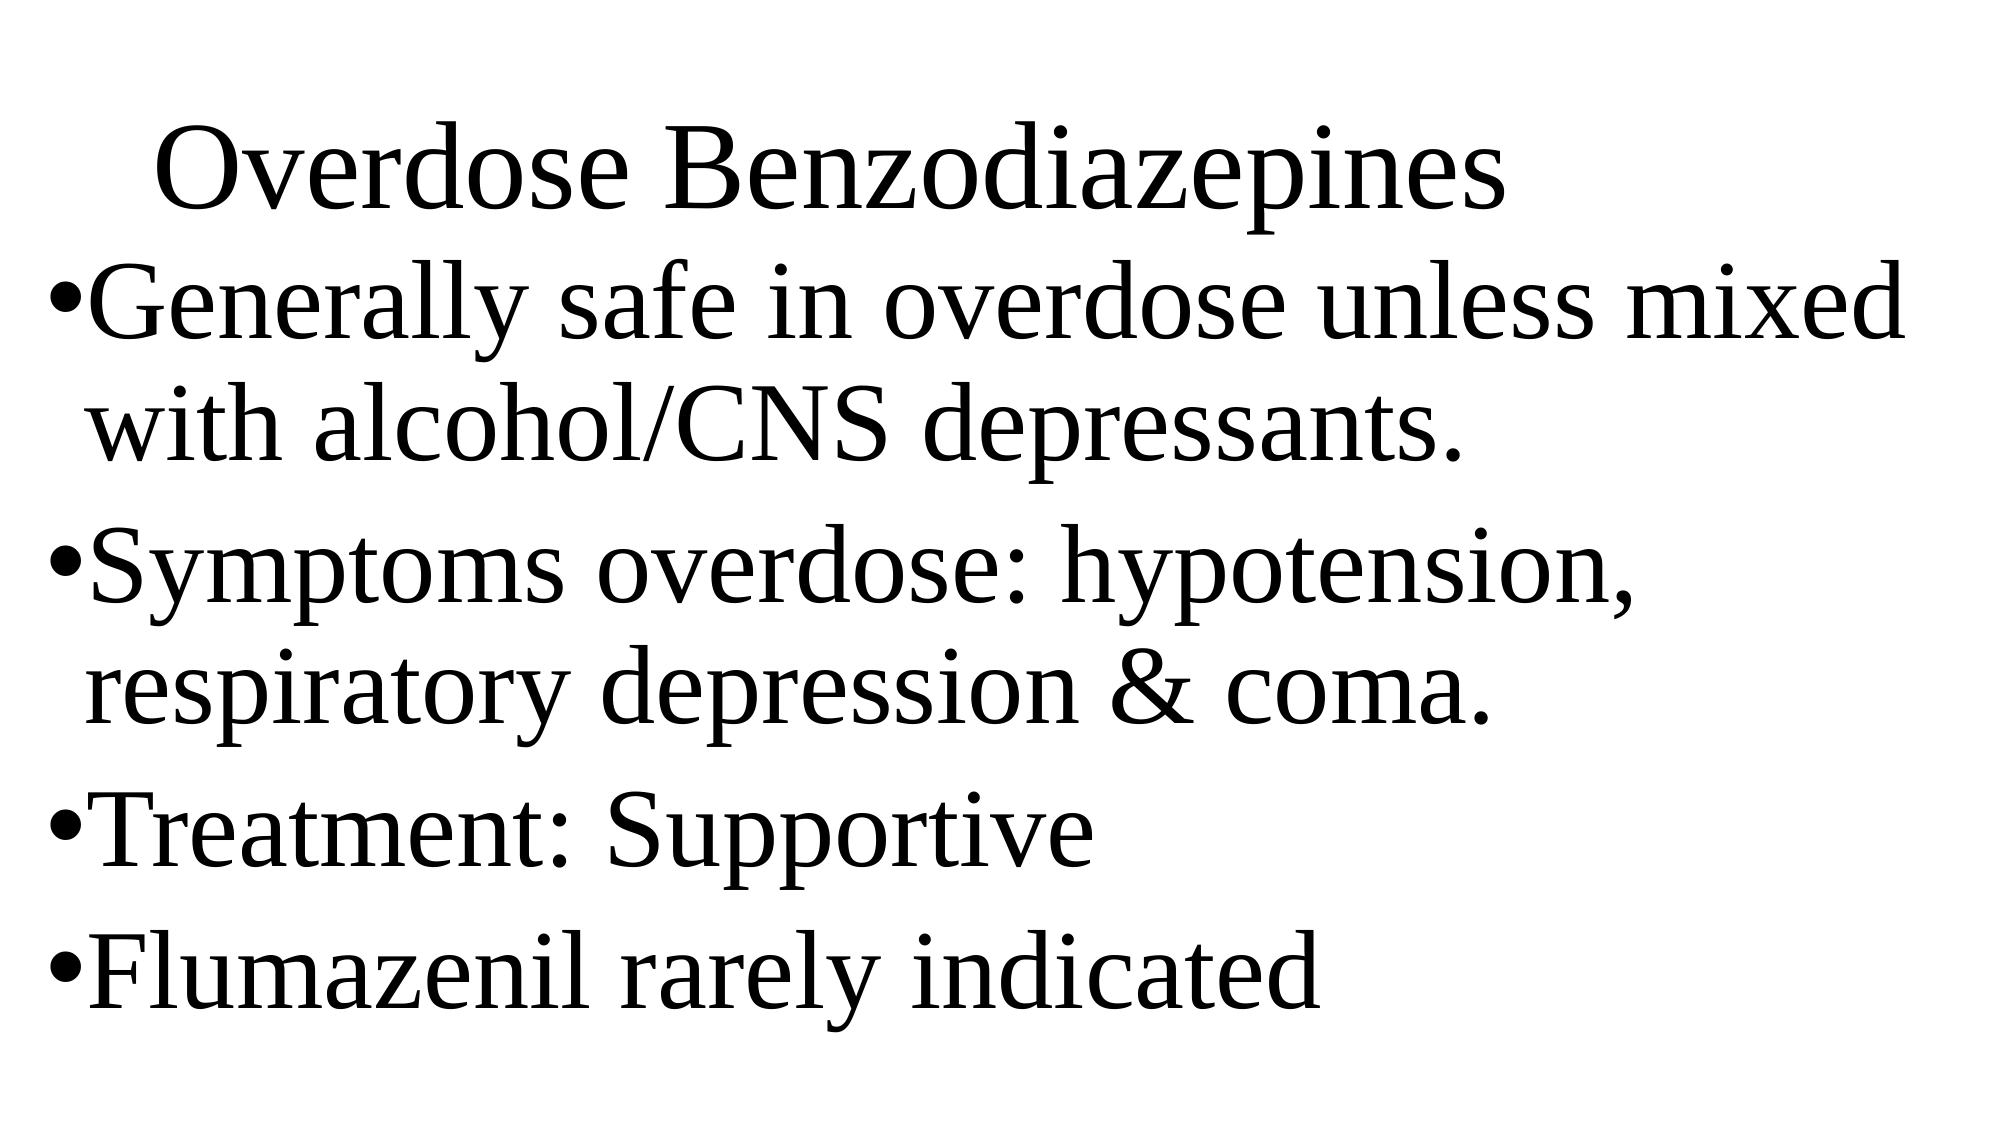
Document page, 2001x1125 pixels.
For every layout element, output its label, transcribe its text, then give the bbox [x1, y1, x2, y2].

list Generally safe in overdose unless mixed with alcohol/CNS depressants. Symptoms overdose: hypotension, respiratory depression & coma. Treatment: Supportive Flumazenil rarely indicated [31, 234, 2000, 1125]
title Overdose Benzodiazepines [137, 59, 1863, 234]
